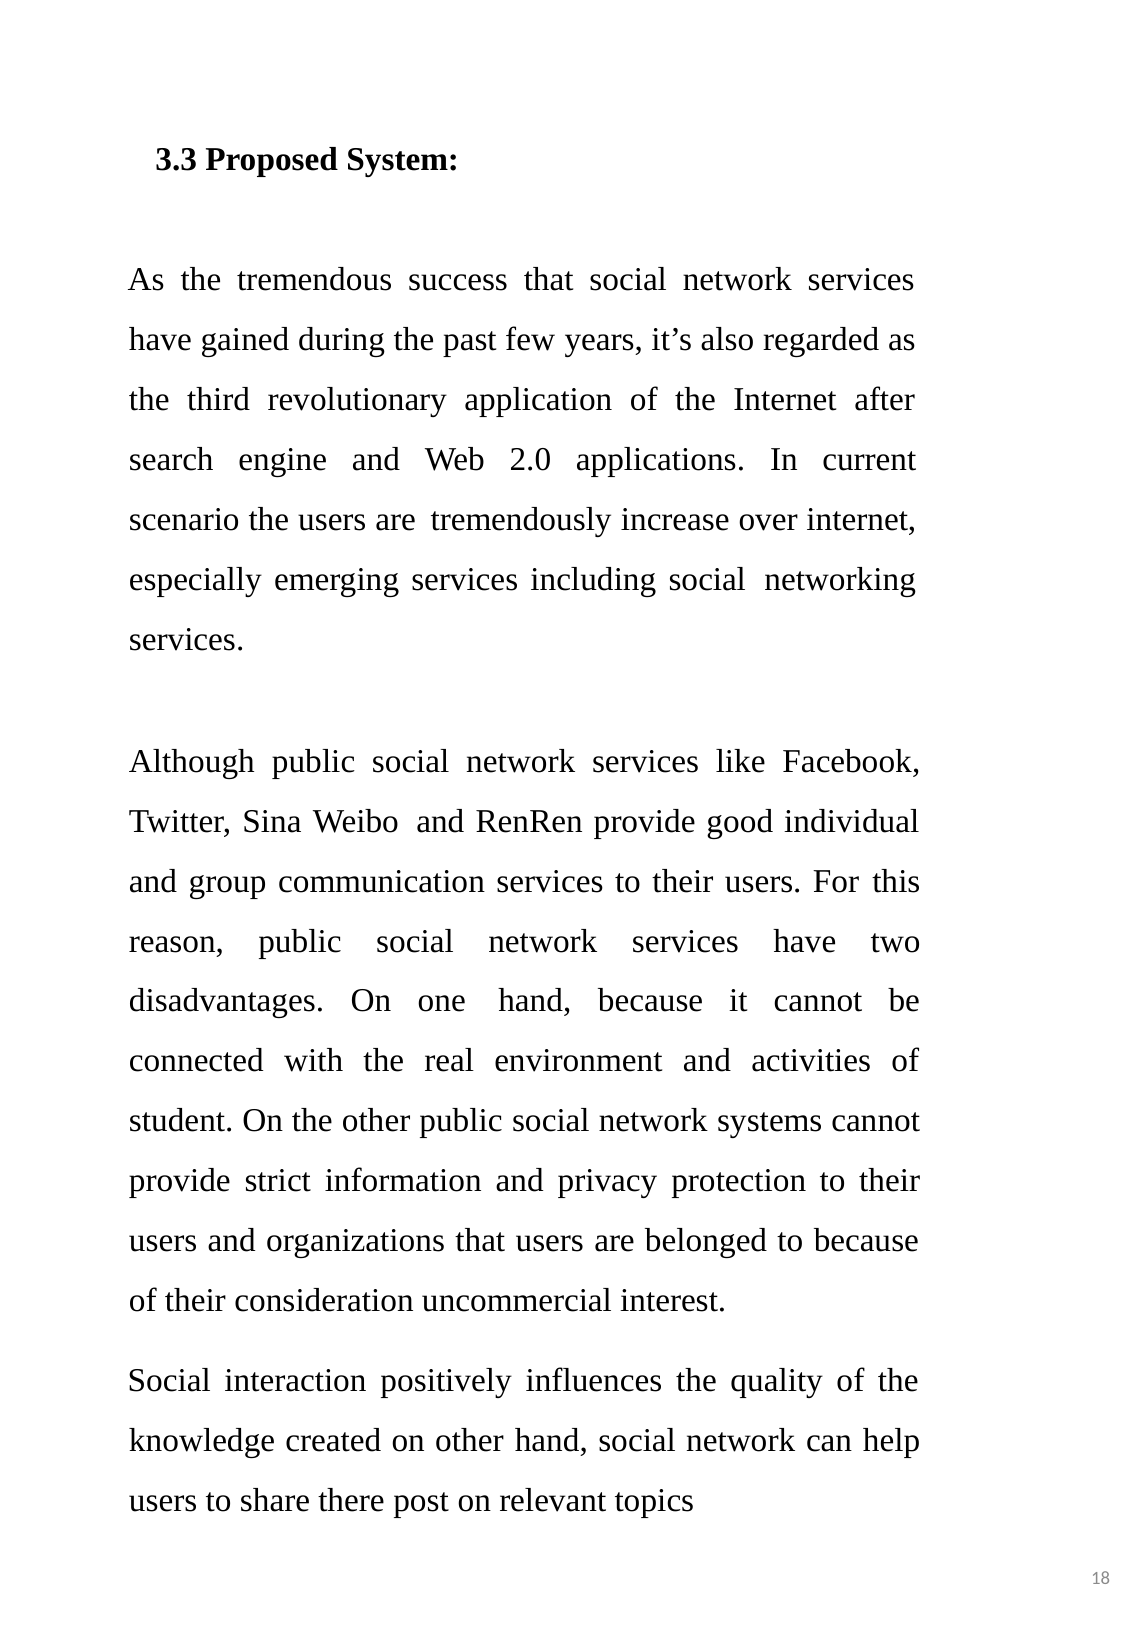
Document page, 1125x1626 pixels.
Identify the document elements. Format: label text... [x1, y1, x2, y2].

slide_number 18 [871, 1534, 1125, 1621]
text_box 3.3 Proposed System: As the tremendous success that social network services have gained during the past few years, it’s also regarded as the third revolutionary application of the Internet after search engine and Web 2.0 applications. In current scenario the users are tremendously increase over internet, especially emerging services including social networking services. Although public social network services like Facebook, Twitter, Sina Weibo and RenRen provide good individual and group communication services to their users. For this reason, public social network services have two disadvantages. On one hand, because it cannot be connected with the real environment and activities of student. On the other public social network systems cannot provide strict information and privacy protection to their users and organizations that users are belonged to because of their consideration uncommercial interest. Social interaction positively influences the quality of the knowledge created on other hand, social network can help users to share there post on relevant topics [65, 109, 1094, 1525]
